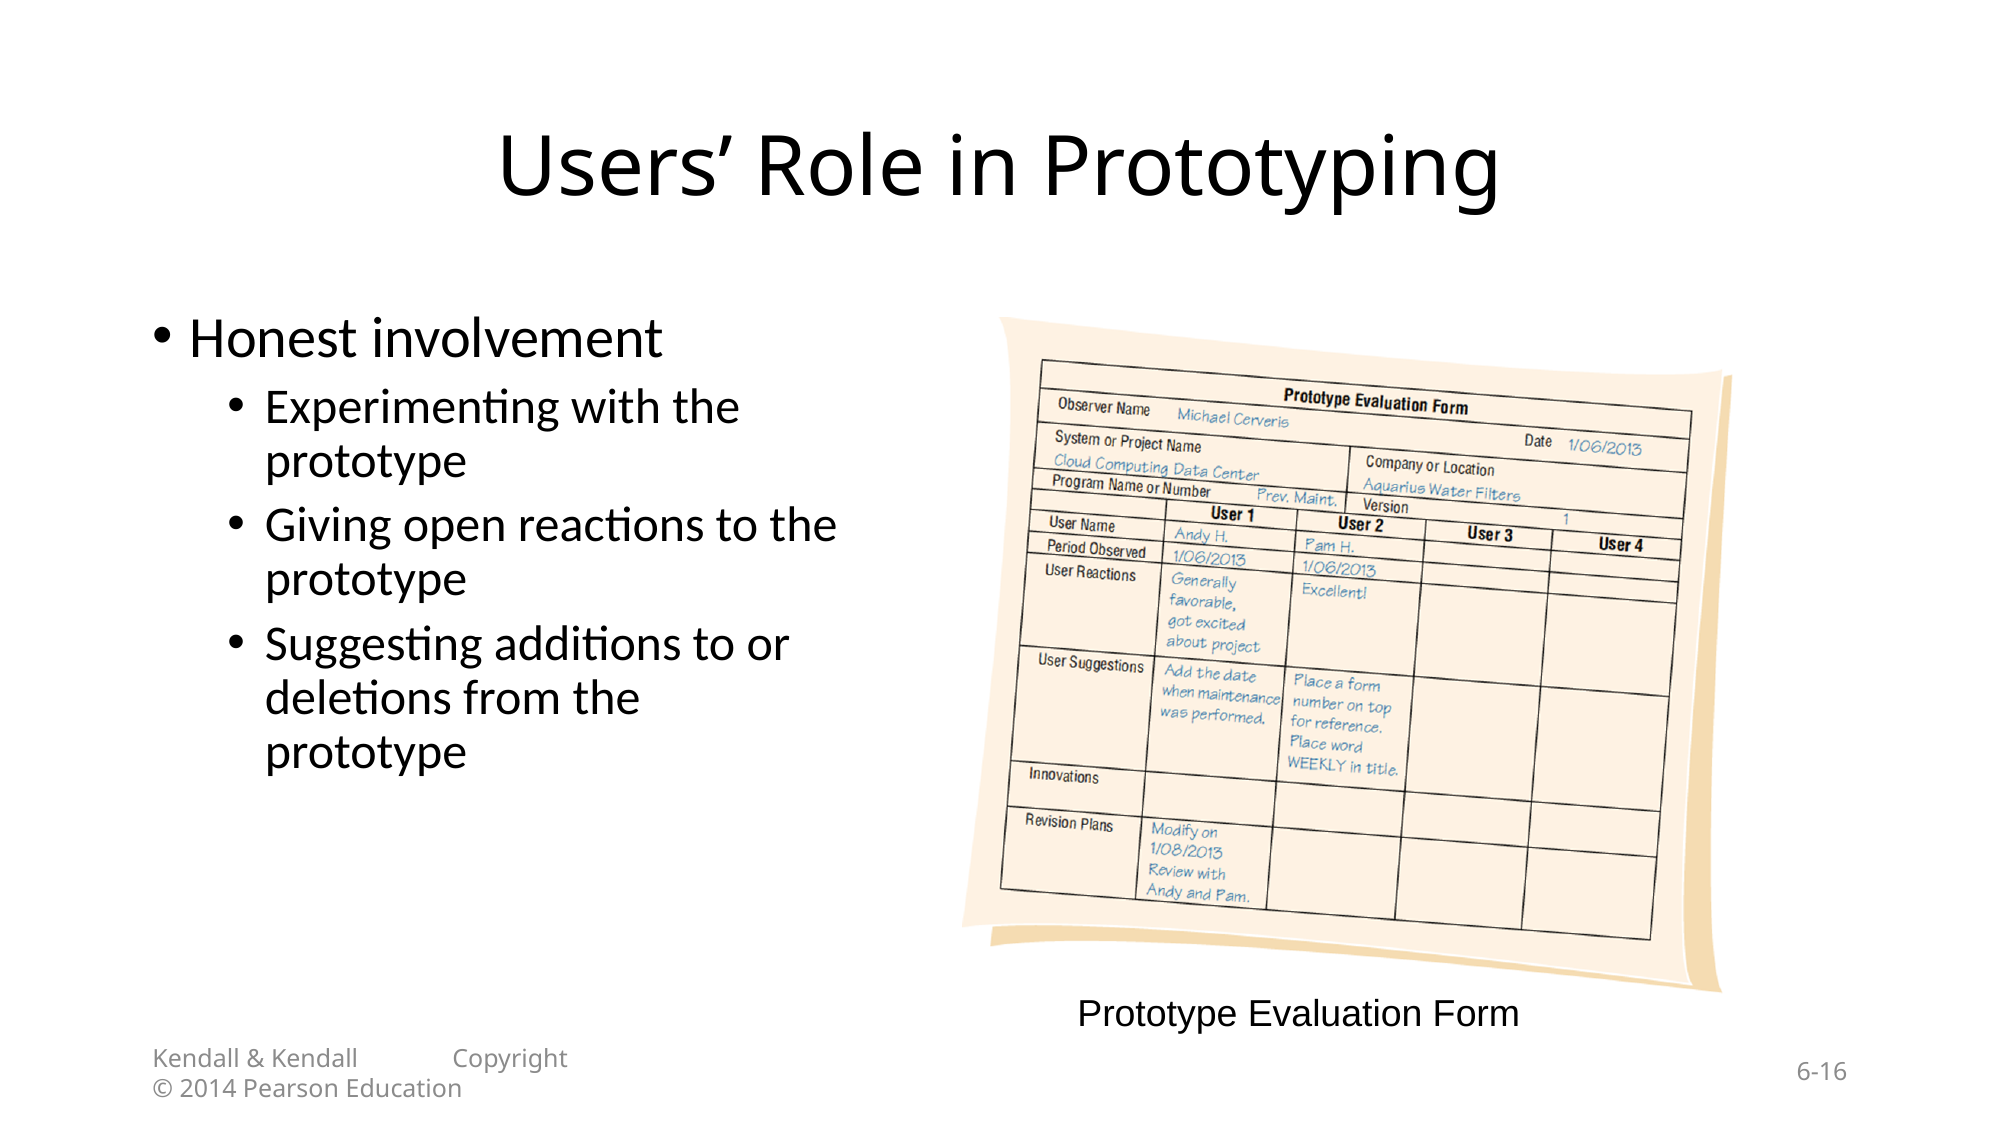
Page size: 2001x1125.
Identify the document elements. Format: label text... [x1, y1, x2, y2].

text_box Prototype Evaluation Form [1062, 982, 2000, 1042]
slide_number 6-16 [1412, 1042, 1863, 1103]
list Honest involvement Experimenting with the prototype Giving open reactions to the prototype Suggesting additions to or deletions from the prototype [137, 299, 863, 1014]
slide_number Kendall & Kendall Copyright © 2014 Pearson Education [137, 1042, 588, 1103]
title Users’ Role in Prototyping [137, 59, 1863, 278]
picture [962, 317, 1744, 995]
